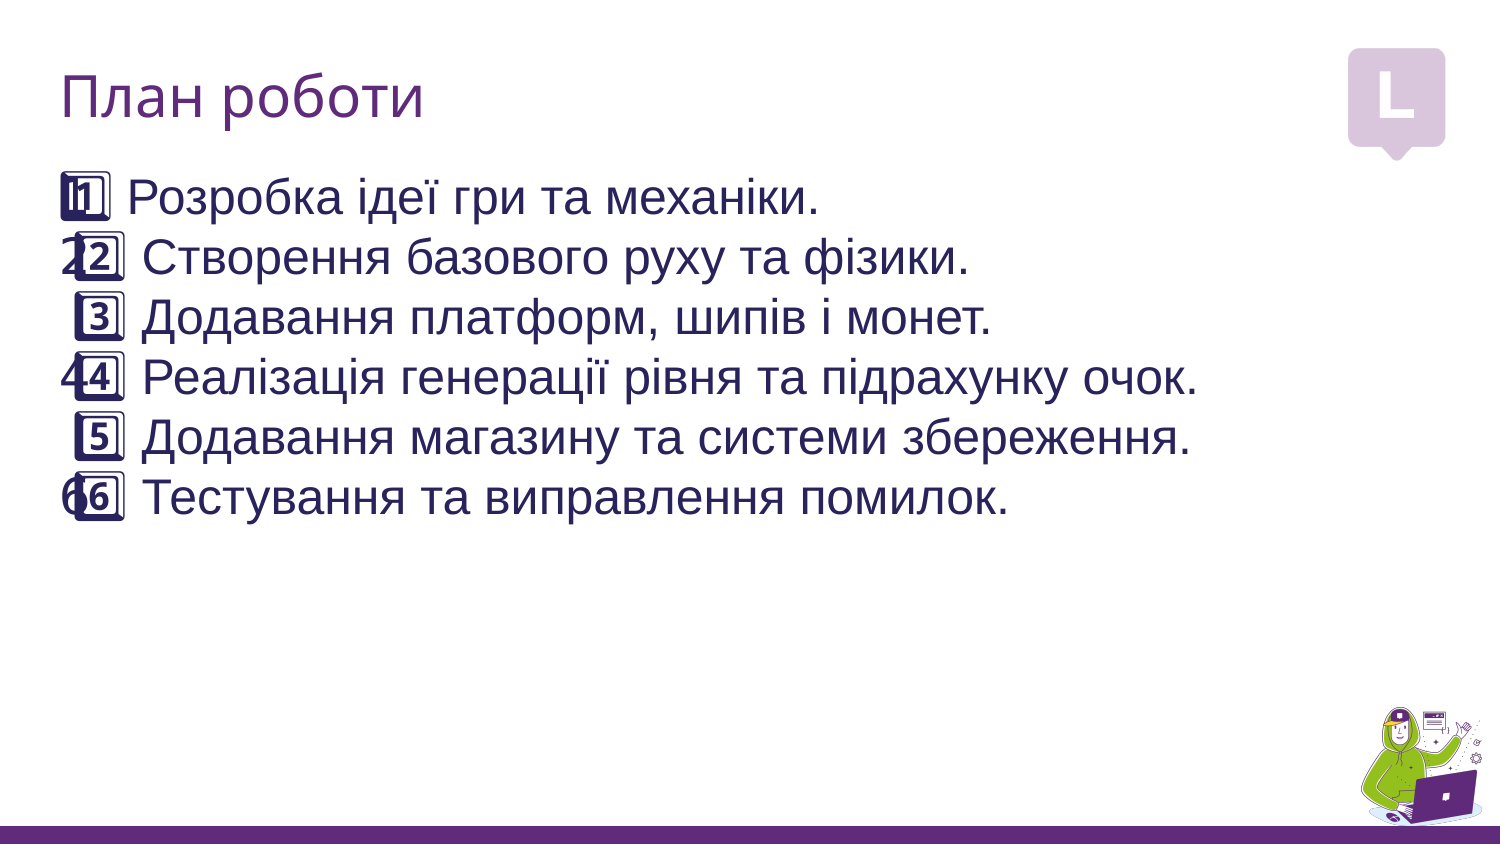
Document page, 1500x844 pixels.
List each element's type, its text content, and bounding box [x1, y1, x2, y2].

text_box План роботи [59, 59, 1441, 150]
picture [1361, 707, 1482, 826]
subtitle 1️⃣ Розробка ідеї гри та механіки. 2️⃣ Створення базового руху та фізики. 3️⃣ Додавання платформ, шипів і монет. 4️⃣ Реалізація генерації рівня та підрахунку очок. 5️⃣ Додавання магазину та системи збереження. 6️⃣ Тестування та виправлення помилок. [43, 149, 1216, 785]
